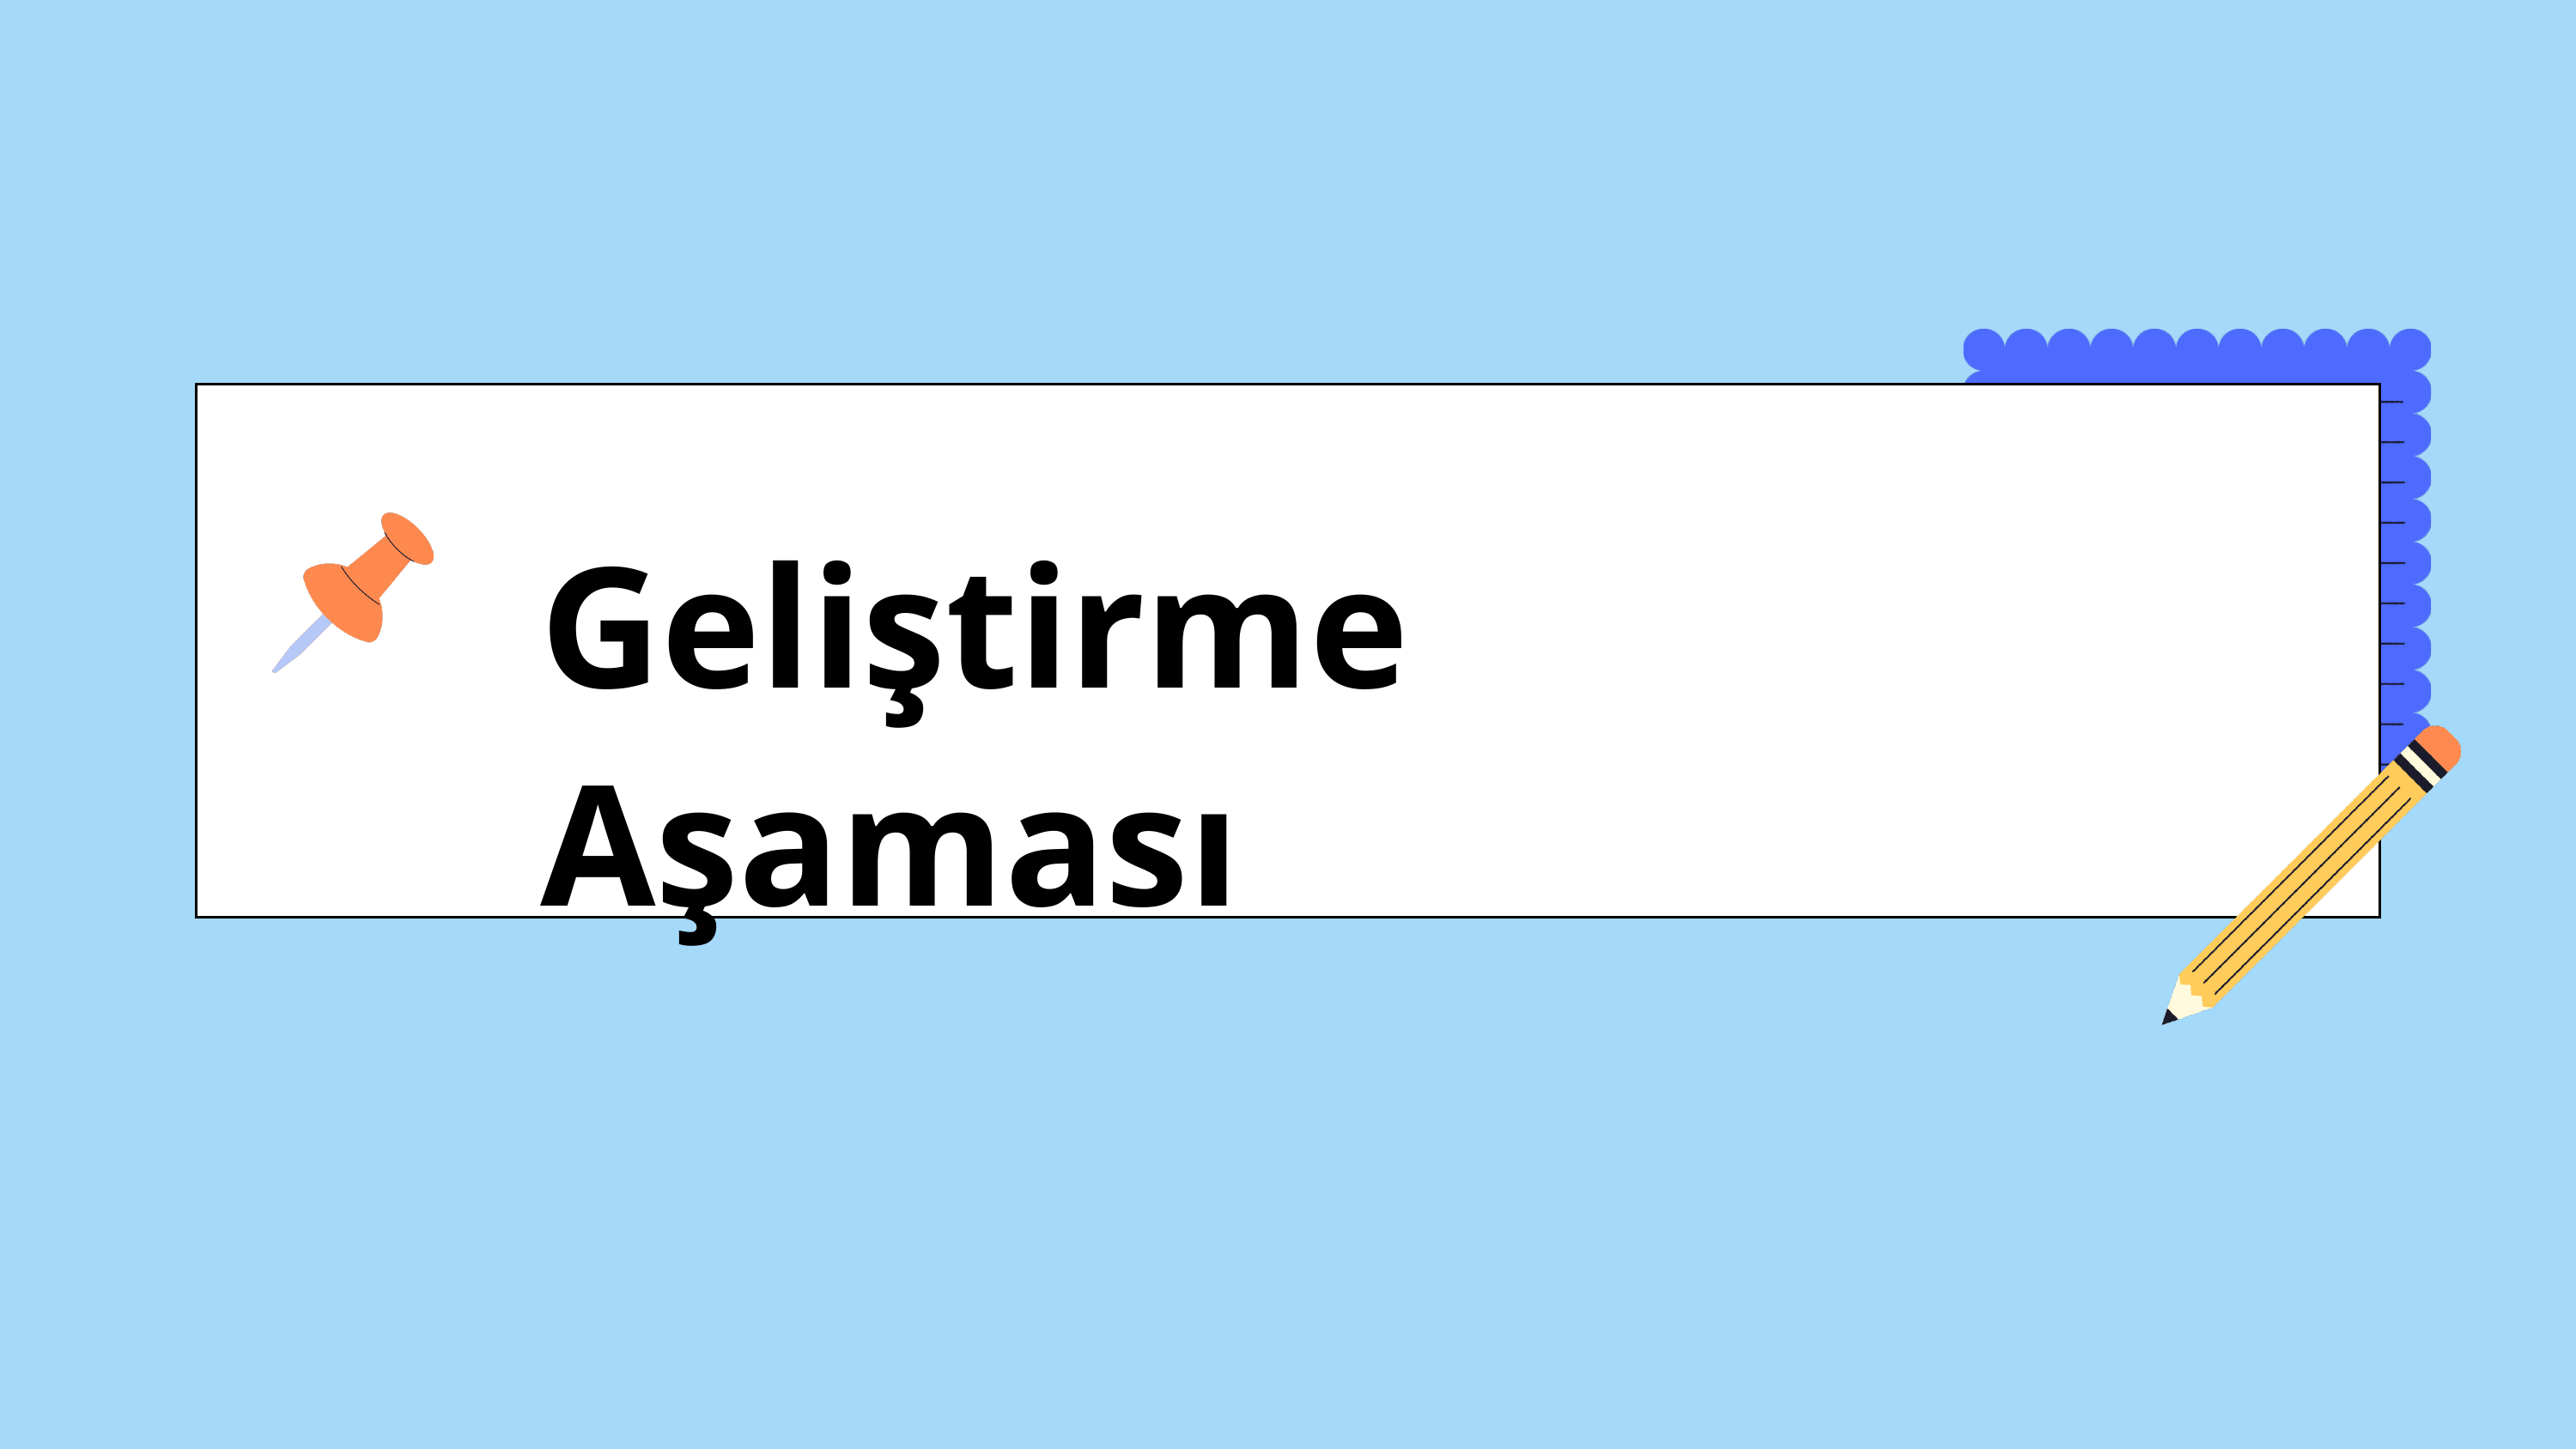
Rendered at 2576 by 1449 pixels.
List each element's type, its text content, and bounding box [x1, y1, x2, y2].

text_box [196, 384, 2380, 918]
text_box Geliştirme Aşaması [540, 927, 2131, 939]
text_box [2161, 724, 2463, 1025]
text_box [1963, 329, 2432, 724]
